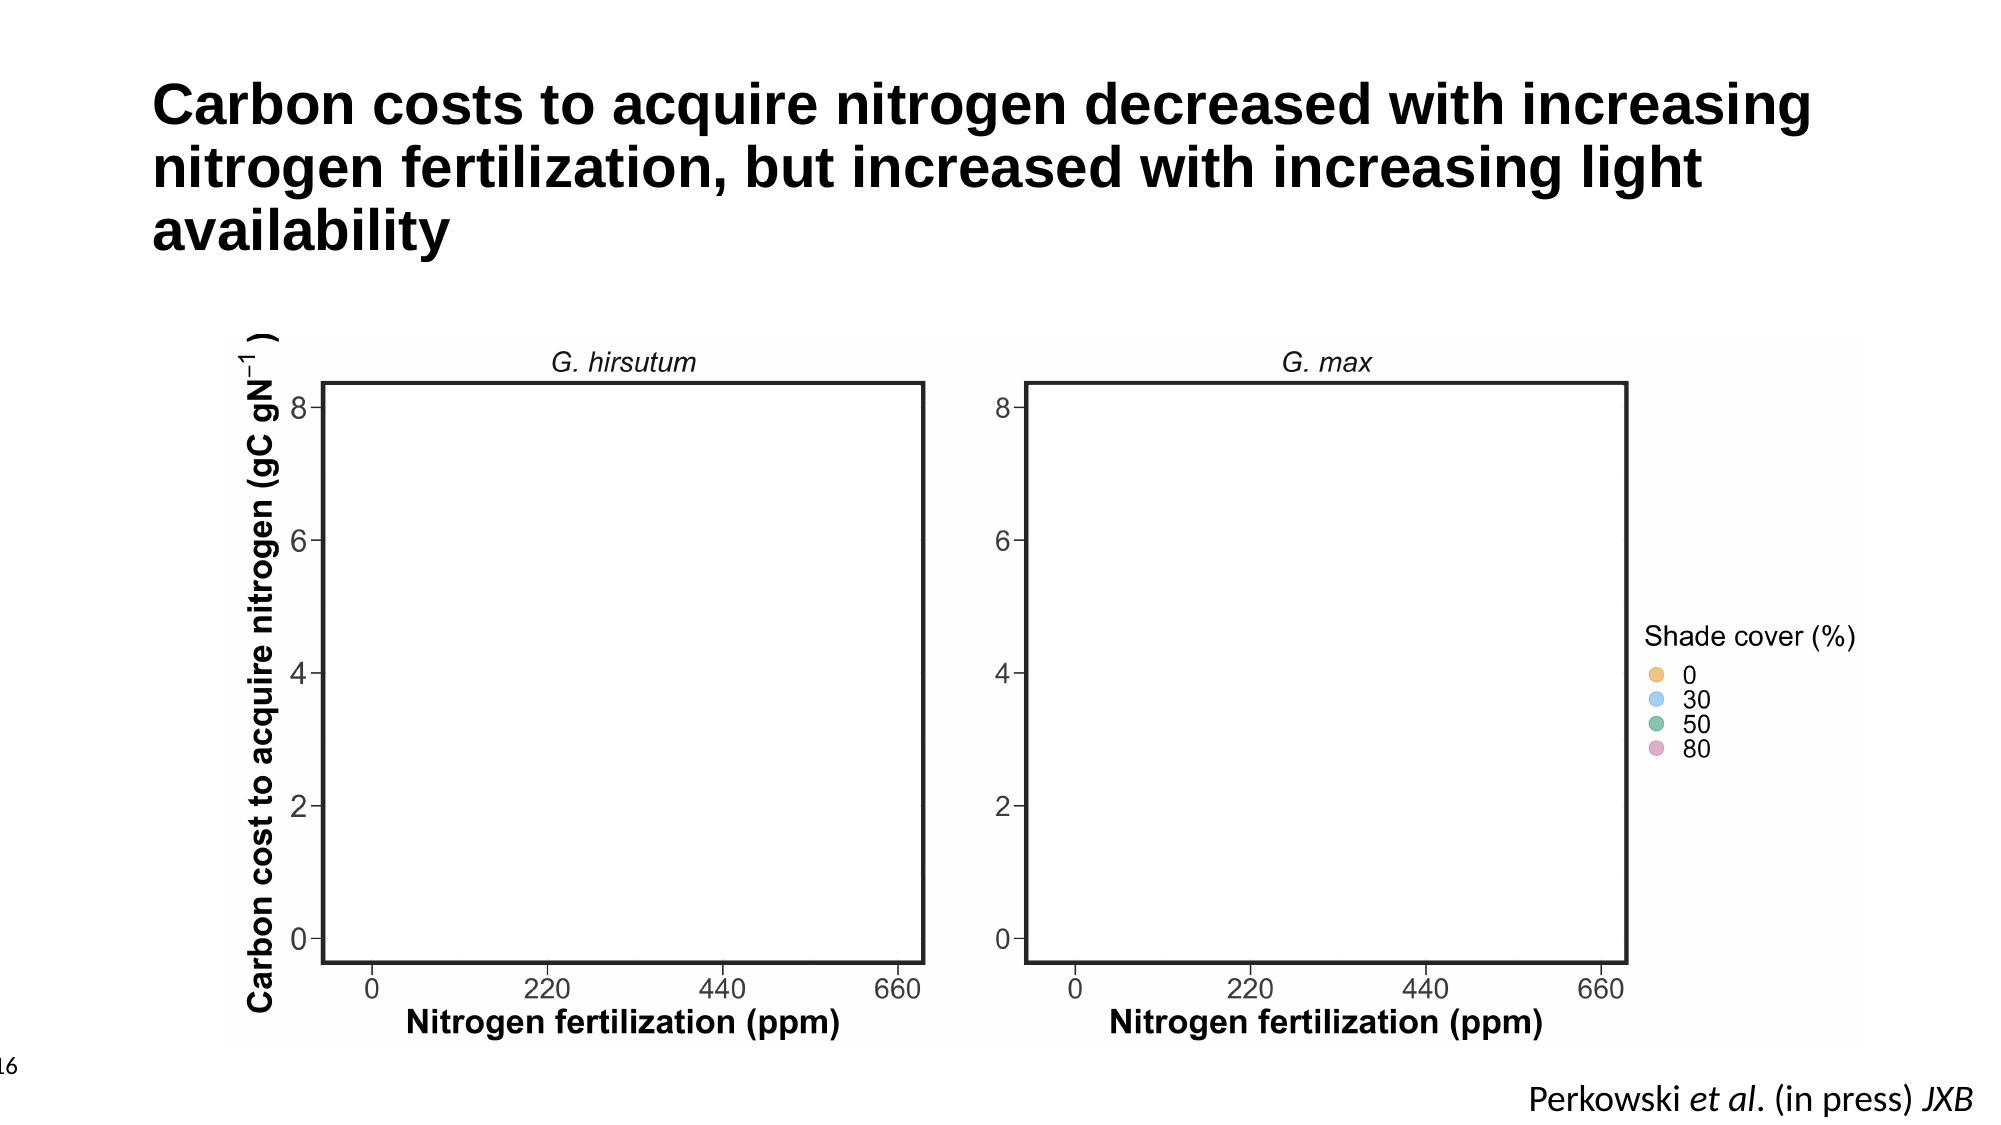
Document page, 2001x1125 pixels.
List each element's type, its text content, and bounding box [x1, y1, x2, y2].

text_box 16 [0, 1042, 114, 1088]
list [230, 334, 1863, 1048]
text_box Perkowski et al. (in press) JXB [1513, 1066, 1998, 1125]
title Carbon costs to acquire nitrogen decreased with increasing nitrogen fertilization, but increased with increasing light availability [137, 59, 1863, 278]
